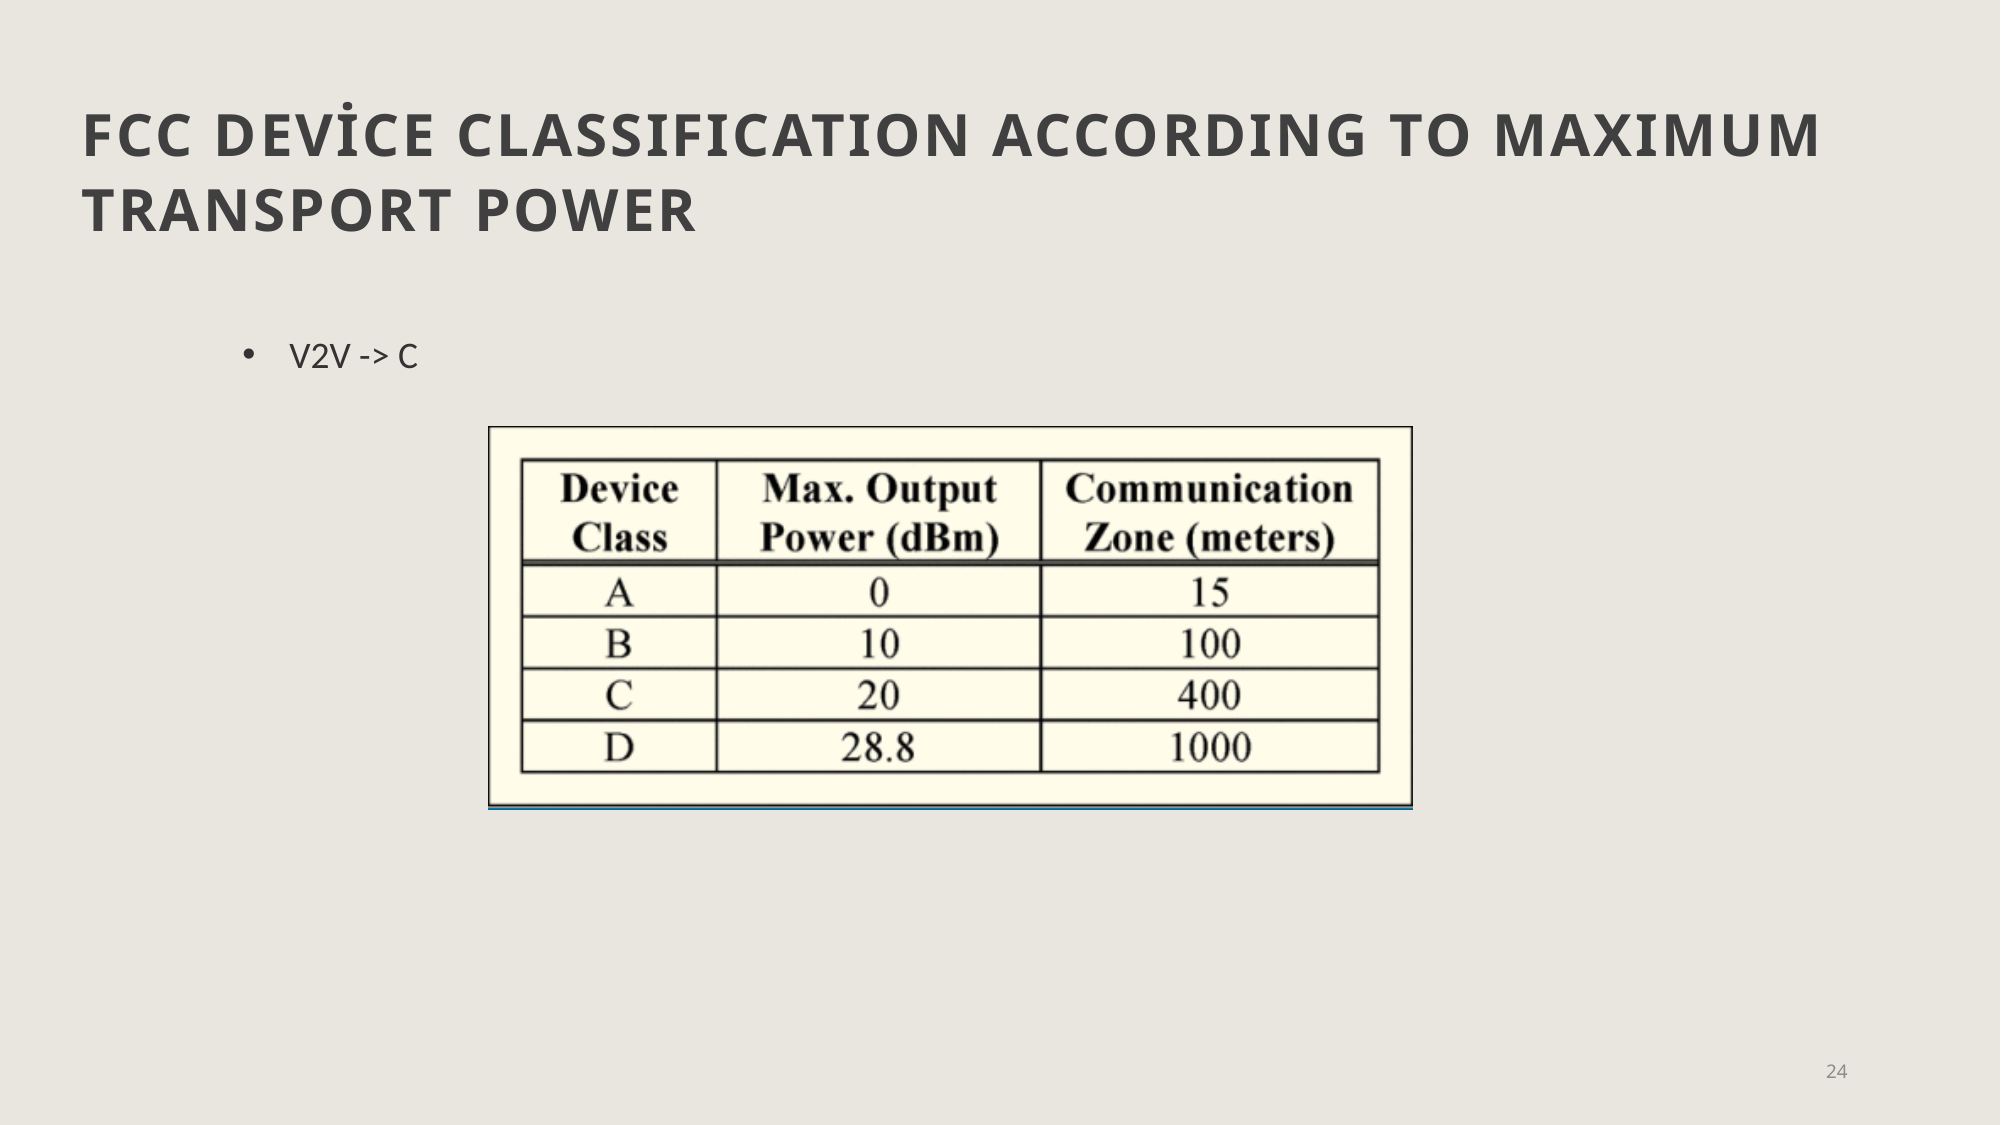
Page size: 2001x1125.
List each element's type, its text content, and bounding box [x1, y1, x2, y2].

slide_number 24 [1412, 1042, 1863, 1103]
text_box V2V -> C [227, 320, 545, 384]
picture [488, 426, 1413, 808]
title FCC Device ClassIfIcatIon ACCORDING TO MAXIMUM TRANSPORT POWER [66, 59, 1863, 278]
